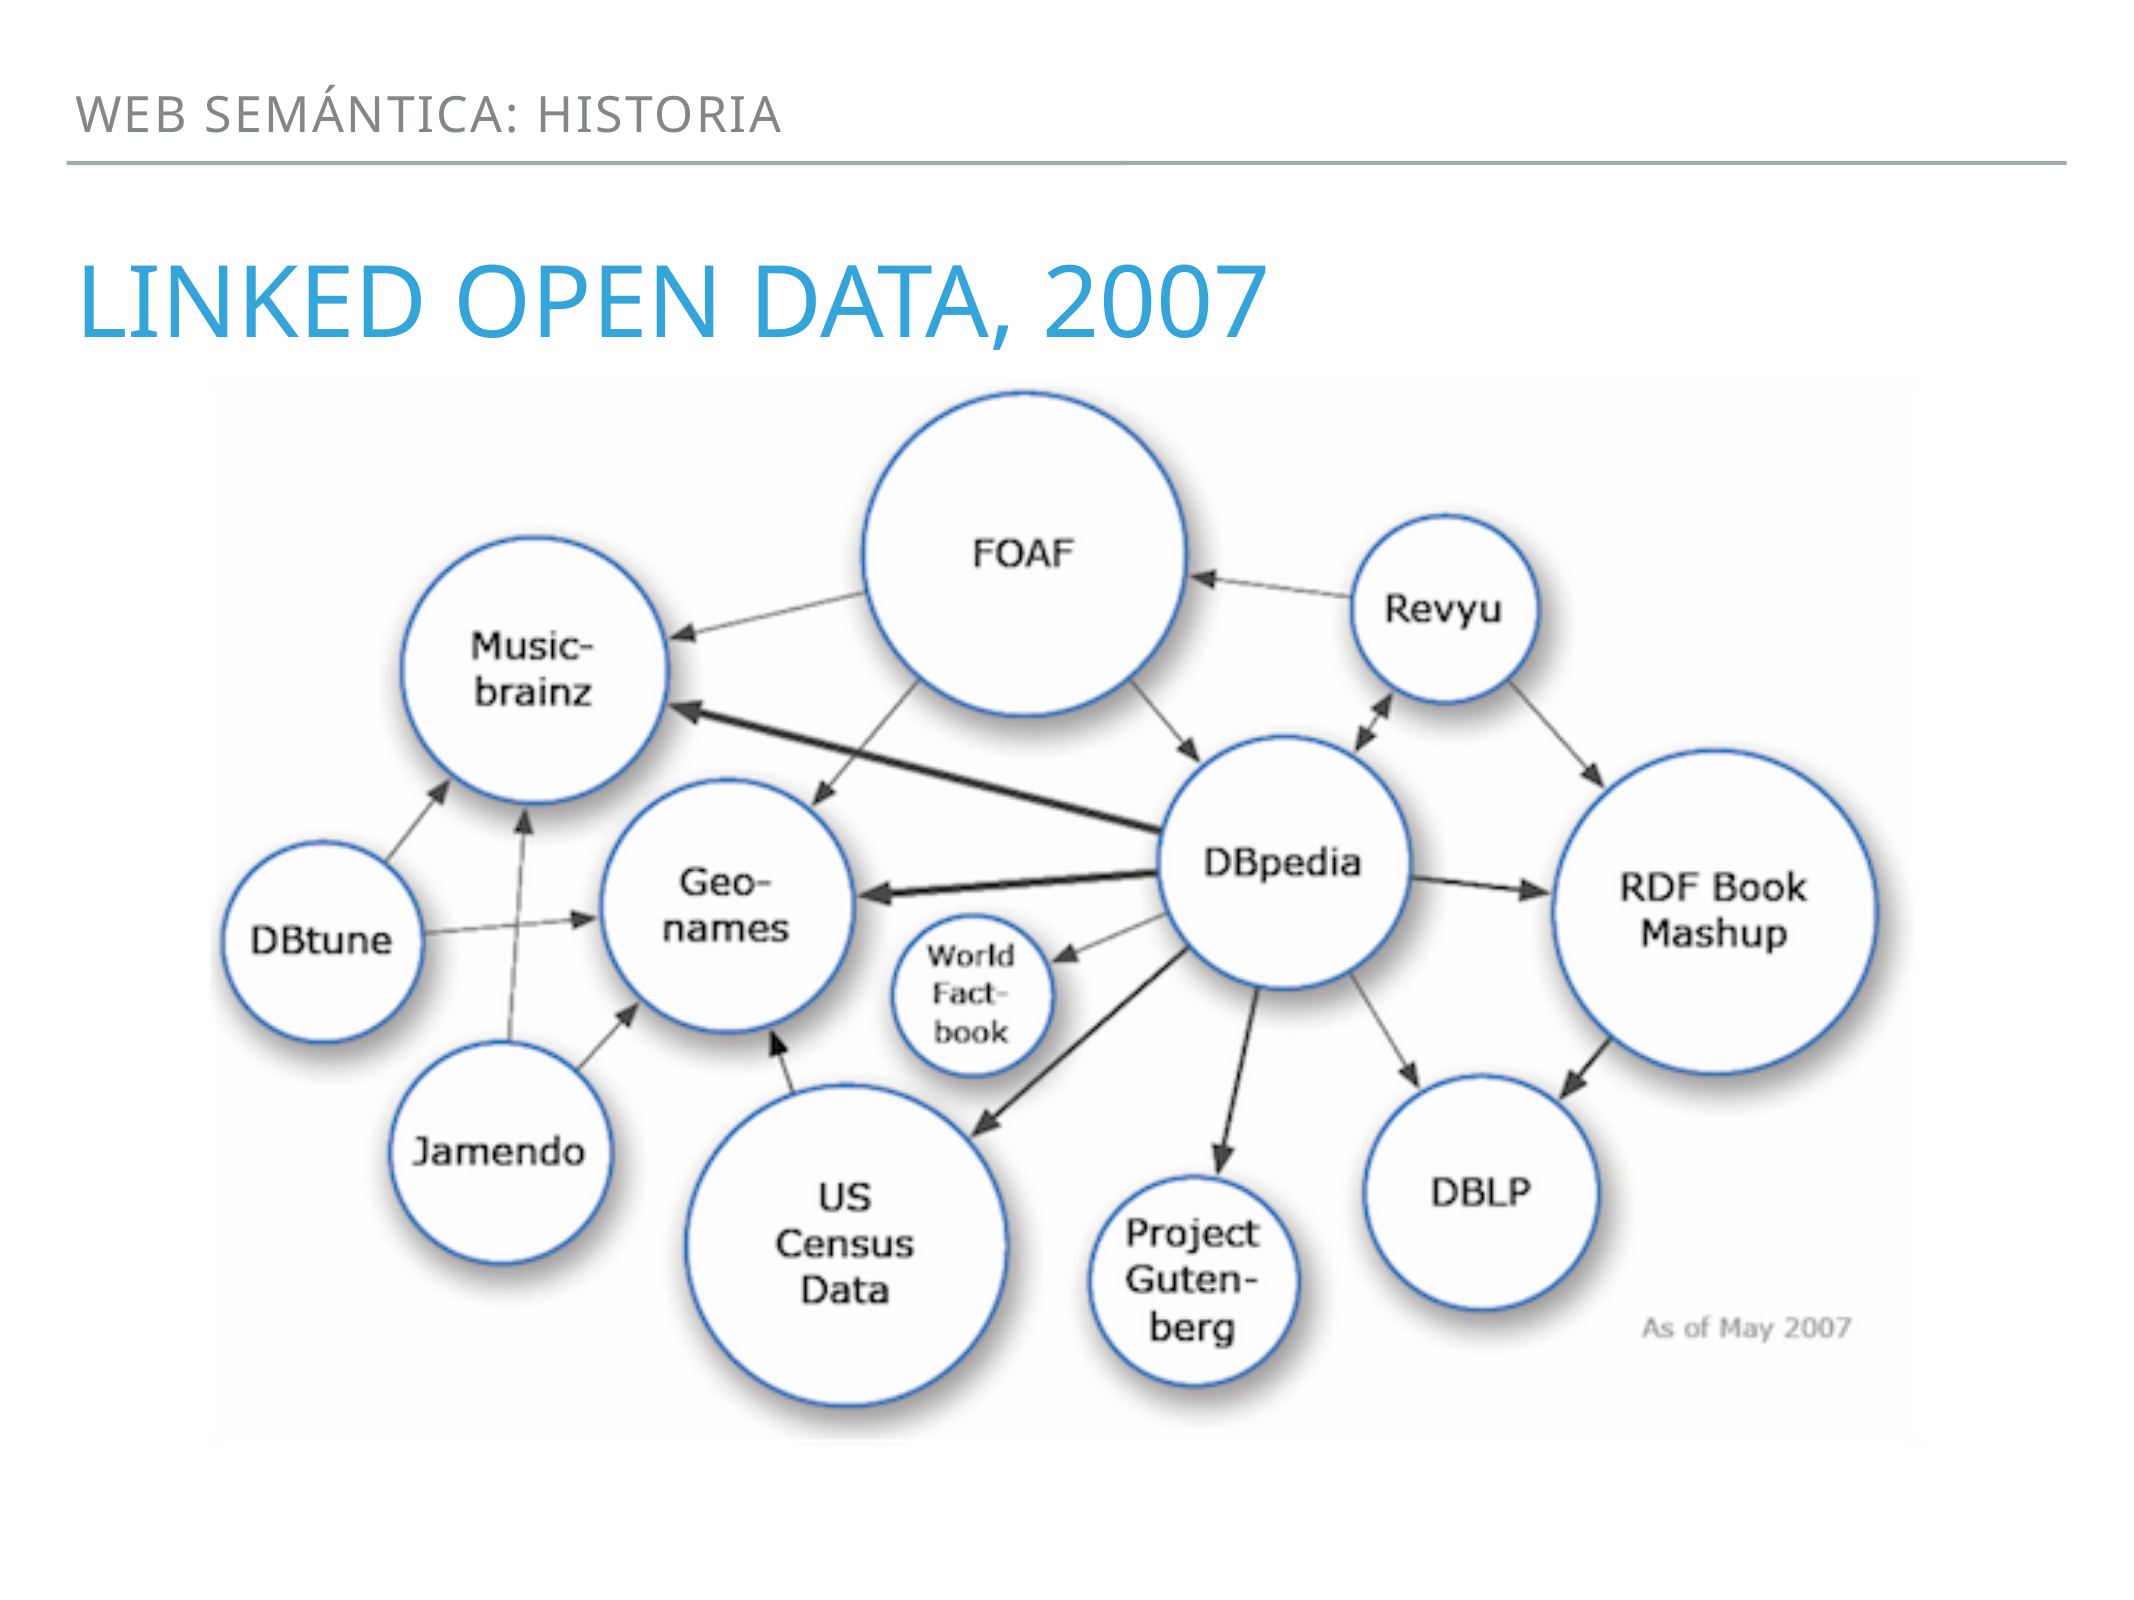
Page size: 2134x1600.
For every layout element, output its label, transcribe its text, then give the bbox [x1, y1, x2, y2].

title LINKED OPEN DATA, 2007 [66, 251, 2068, 372]
list WEB SEMántica: historia [66, 74, 1901, 151]
picture [209, 381, 1925, 1446]
